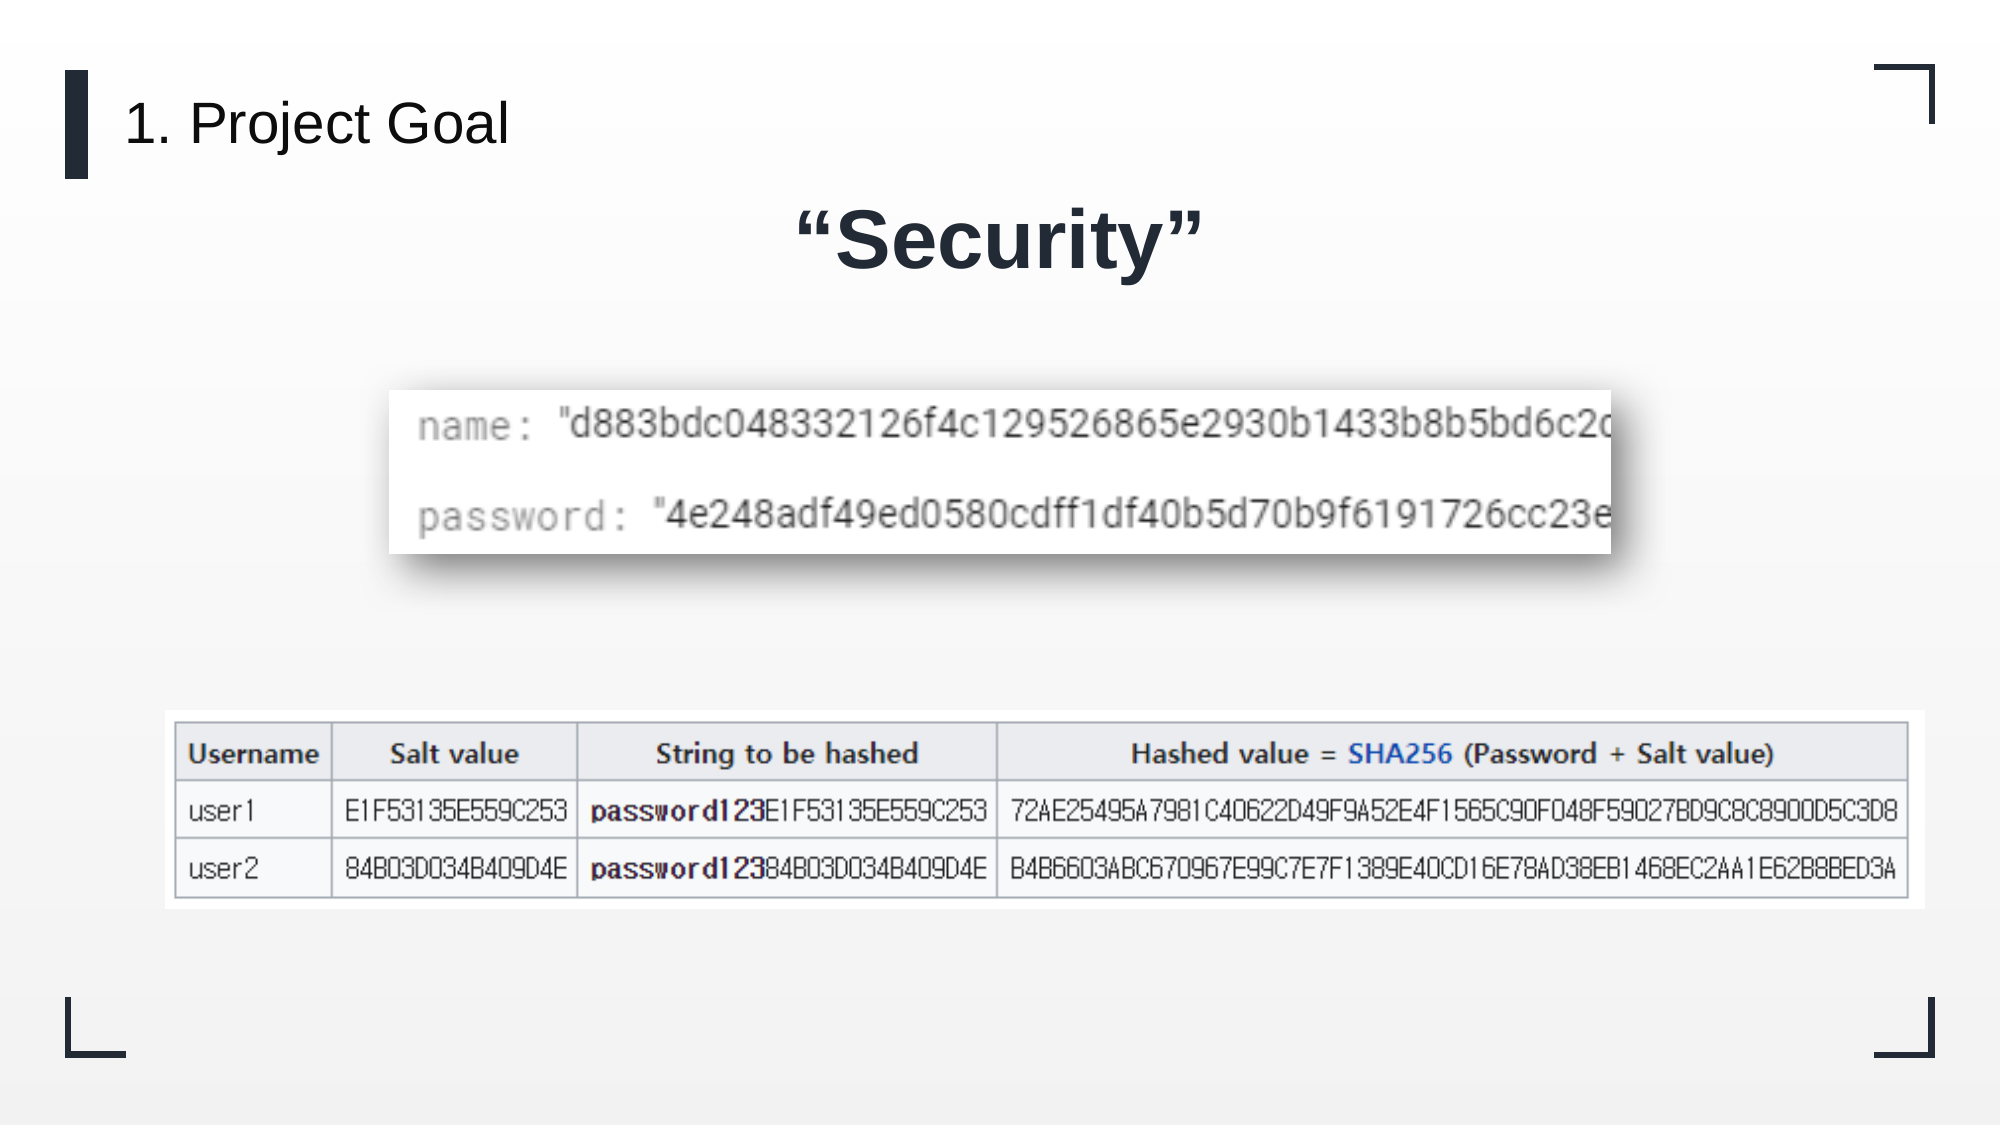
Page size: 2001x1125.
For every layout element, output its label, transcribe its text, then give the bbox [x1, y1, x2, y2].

text_box 1. Project Goal [109, 70, 1456, 178]
text_box [1874, 997, 1935, 1058]
text_box [65, 70, 88, 179]
text_box [65, 997, 126, 1058]
picture [389, 390, 1611, 554]
text_box “Security” [630, 178, 1370, 293]
text_box [1874, 63, 1935, 124]
picture [165, 710, 1925, 909]
